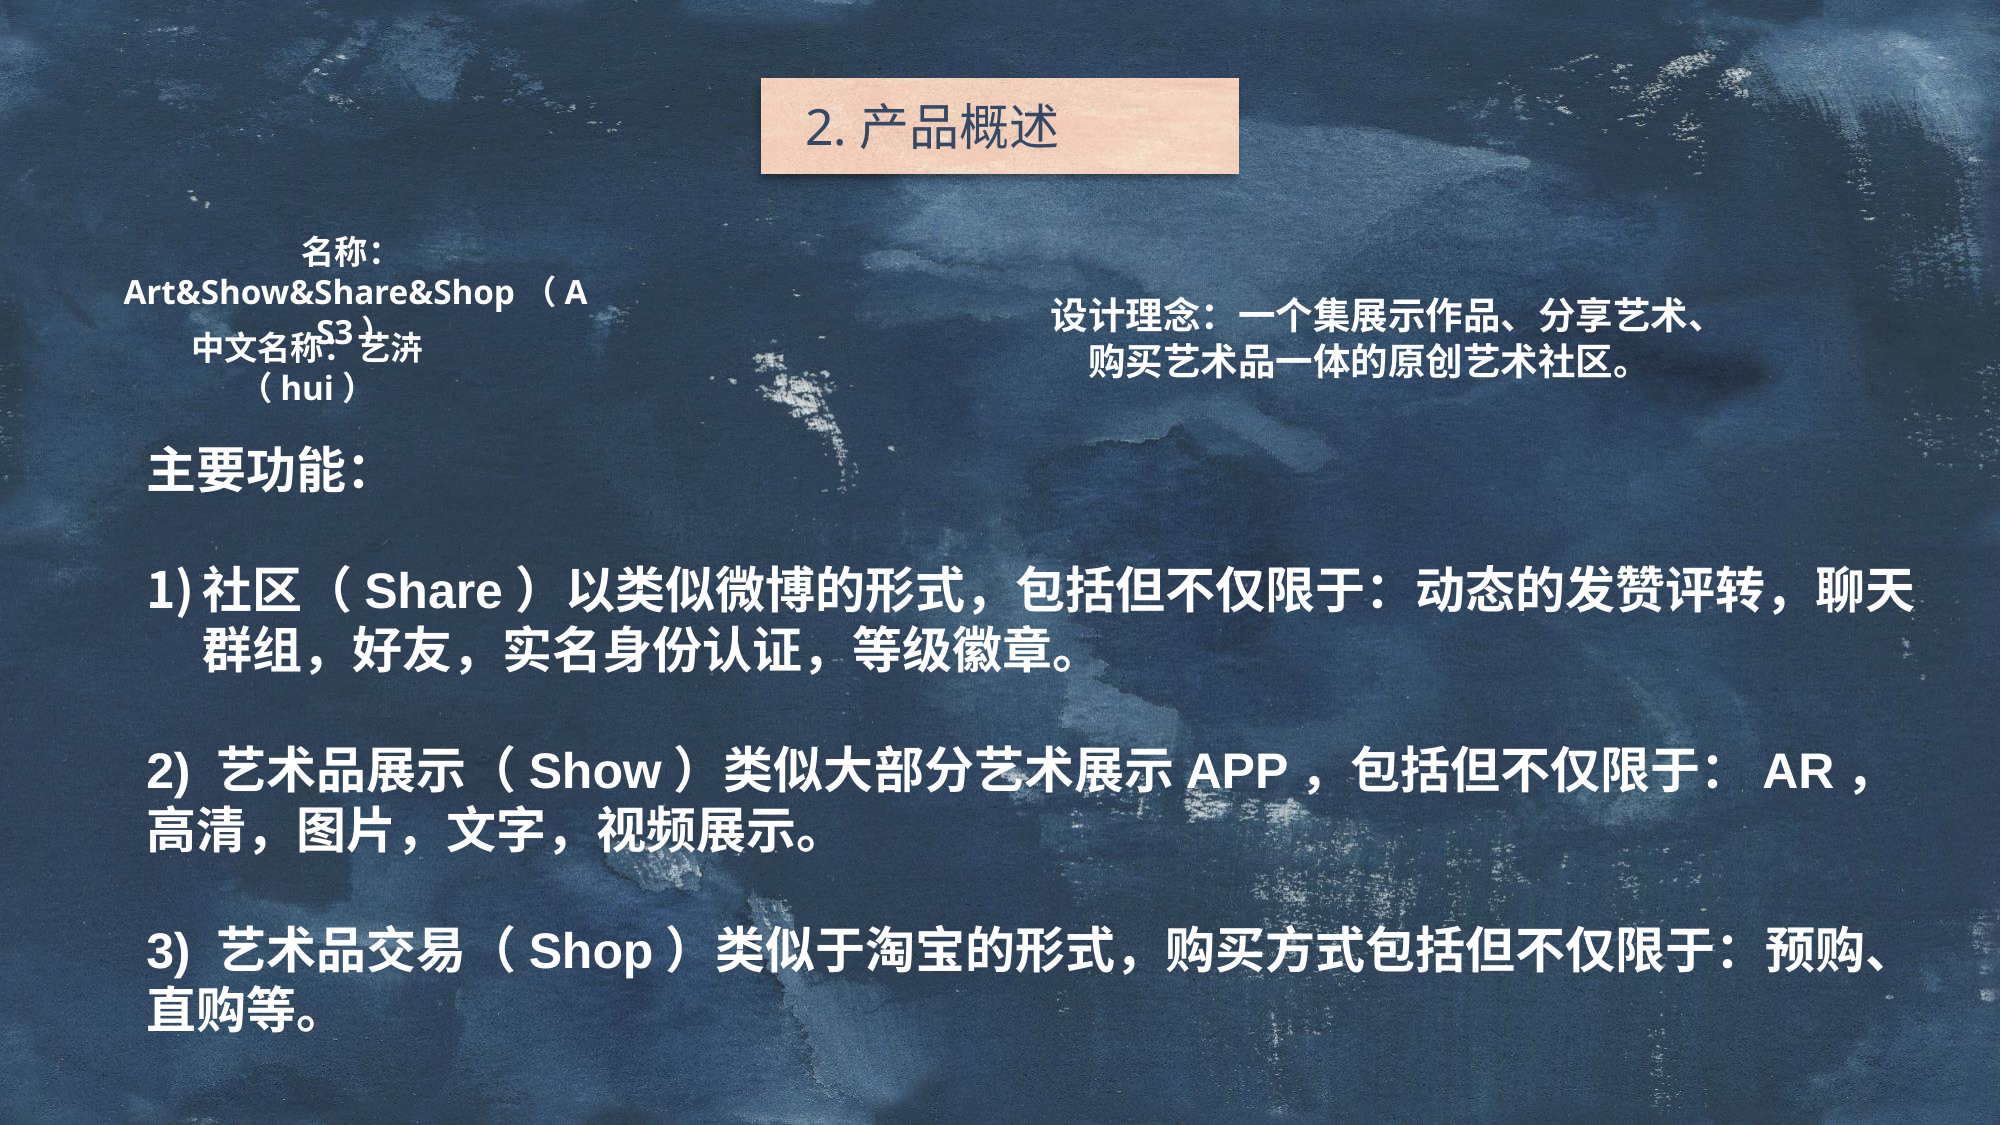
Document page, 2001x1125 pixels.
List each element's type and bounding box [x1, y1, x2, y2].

picture [0, 0, 2000, 1125]
text_box [761, 78, 1239, 174]
